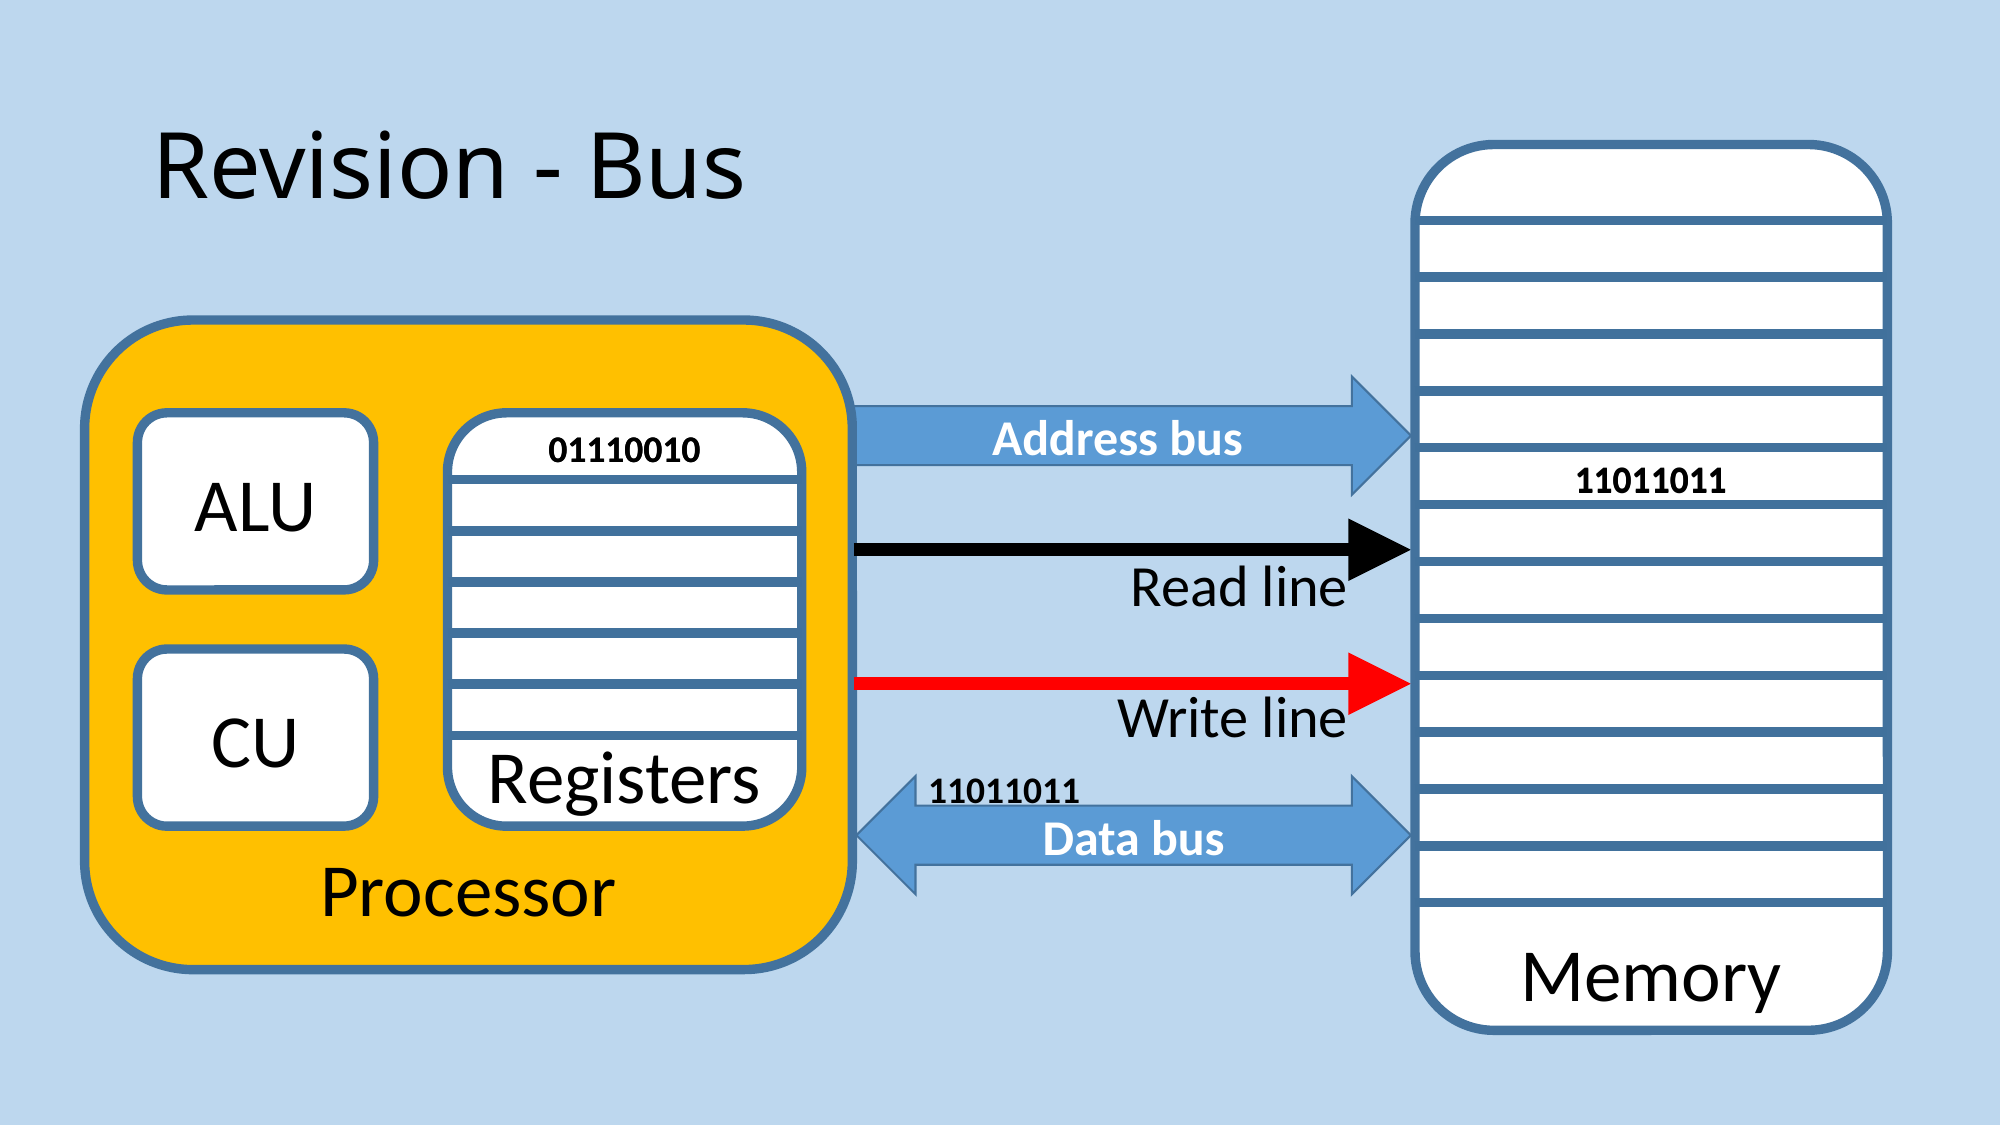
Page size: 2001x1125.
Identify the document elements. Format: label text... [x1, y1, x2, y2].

title Revision - Bus [137, 59, 1863, 278]
text_box 11011011 [913, 758, 1096, 819]
text_box Address bus [855, 374, 1410, 498]
text_box Data bus [855, 773, 1410, 897]
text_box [84, 319, 853, 970]
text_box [853, 540, 1411, 627]
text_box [1414, 144, 1888, 1031]
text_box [853, 671, 1411, 758]
